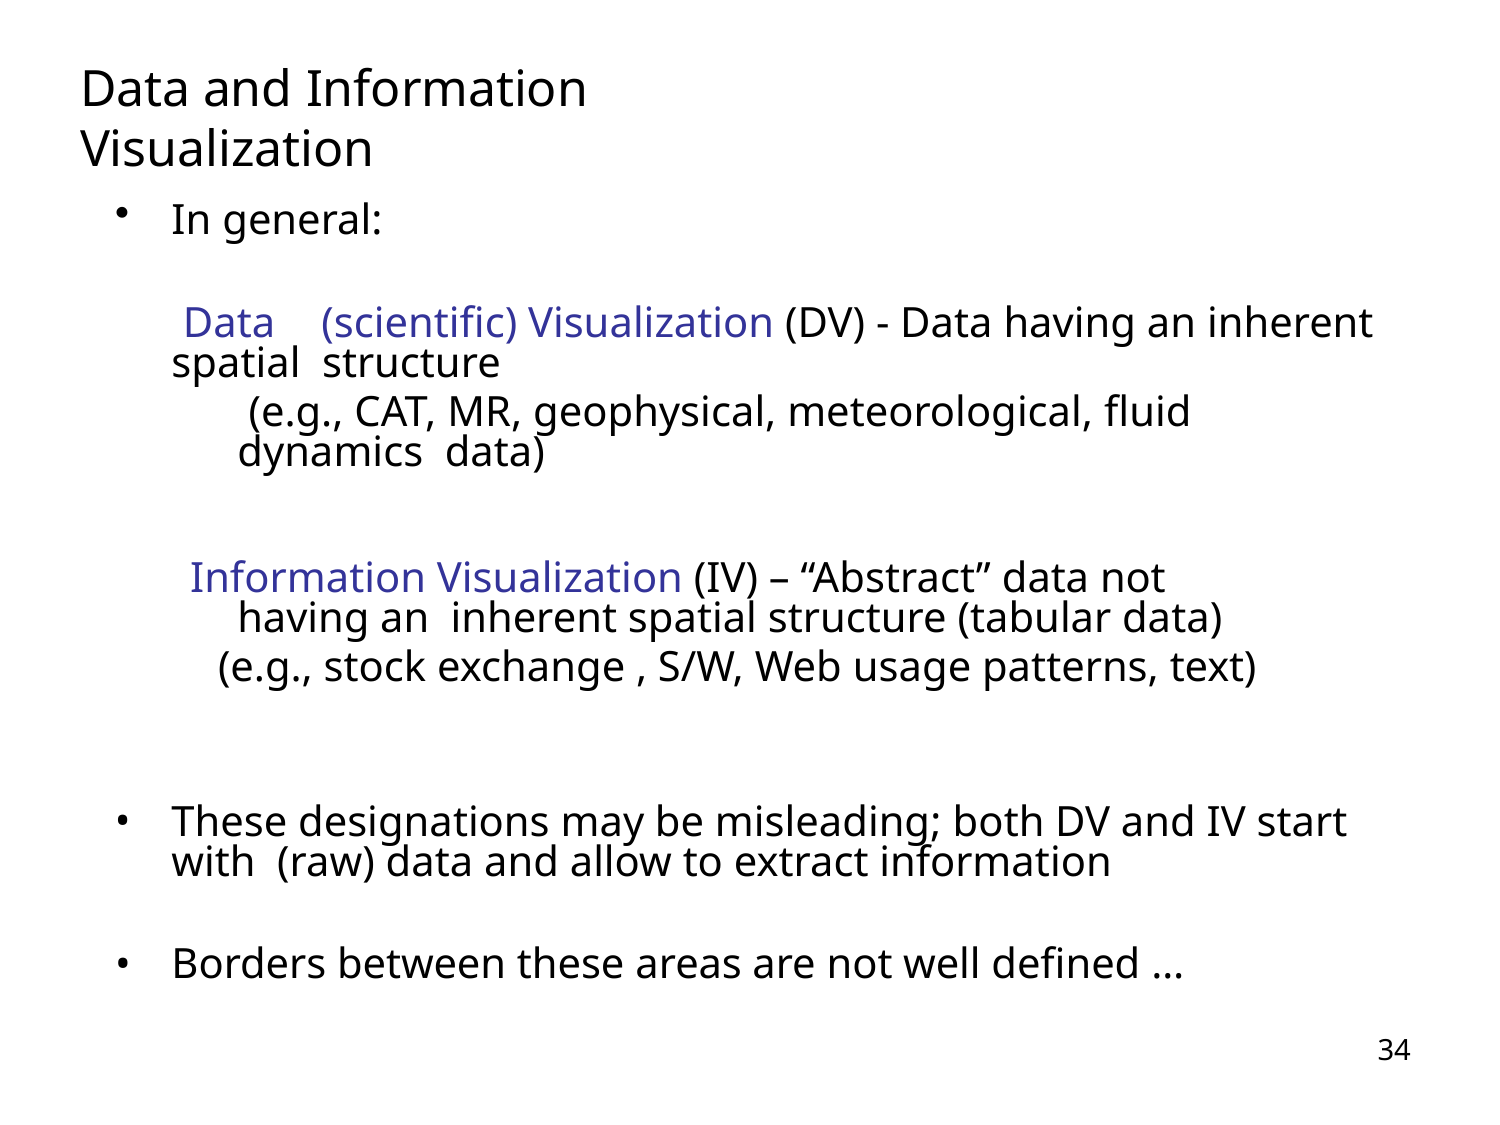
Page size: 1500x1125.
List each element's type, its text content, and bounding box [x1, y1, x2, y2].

text_box 34 [1371, 1031, 1417, 1067]
title Data and Information Visualization [77, 54, 843, 245]
text_box In general: Data (scientific) Visualization (DV) - Data having an inherent spatial structure (e.g., CAT, MR, geophysical, meteorological, fluid dynamics data) Information Visualization (IV) – “Abstract” data not having an inherent spatial structure (tabular data) (e.g., stock exchange , S/W, Web usage patterns, text) These designations may be misleading; both DV and IV start with (raw) data and allow to extract information Borders between these areas are not well defined … [113, 190, 1438, 987]
